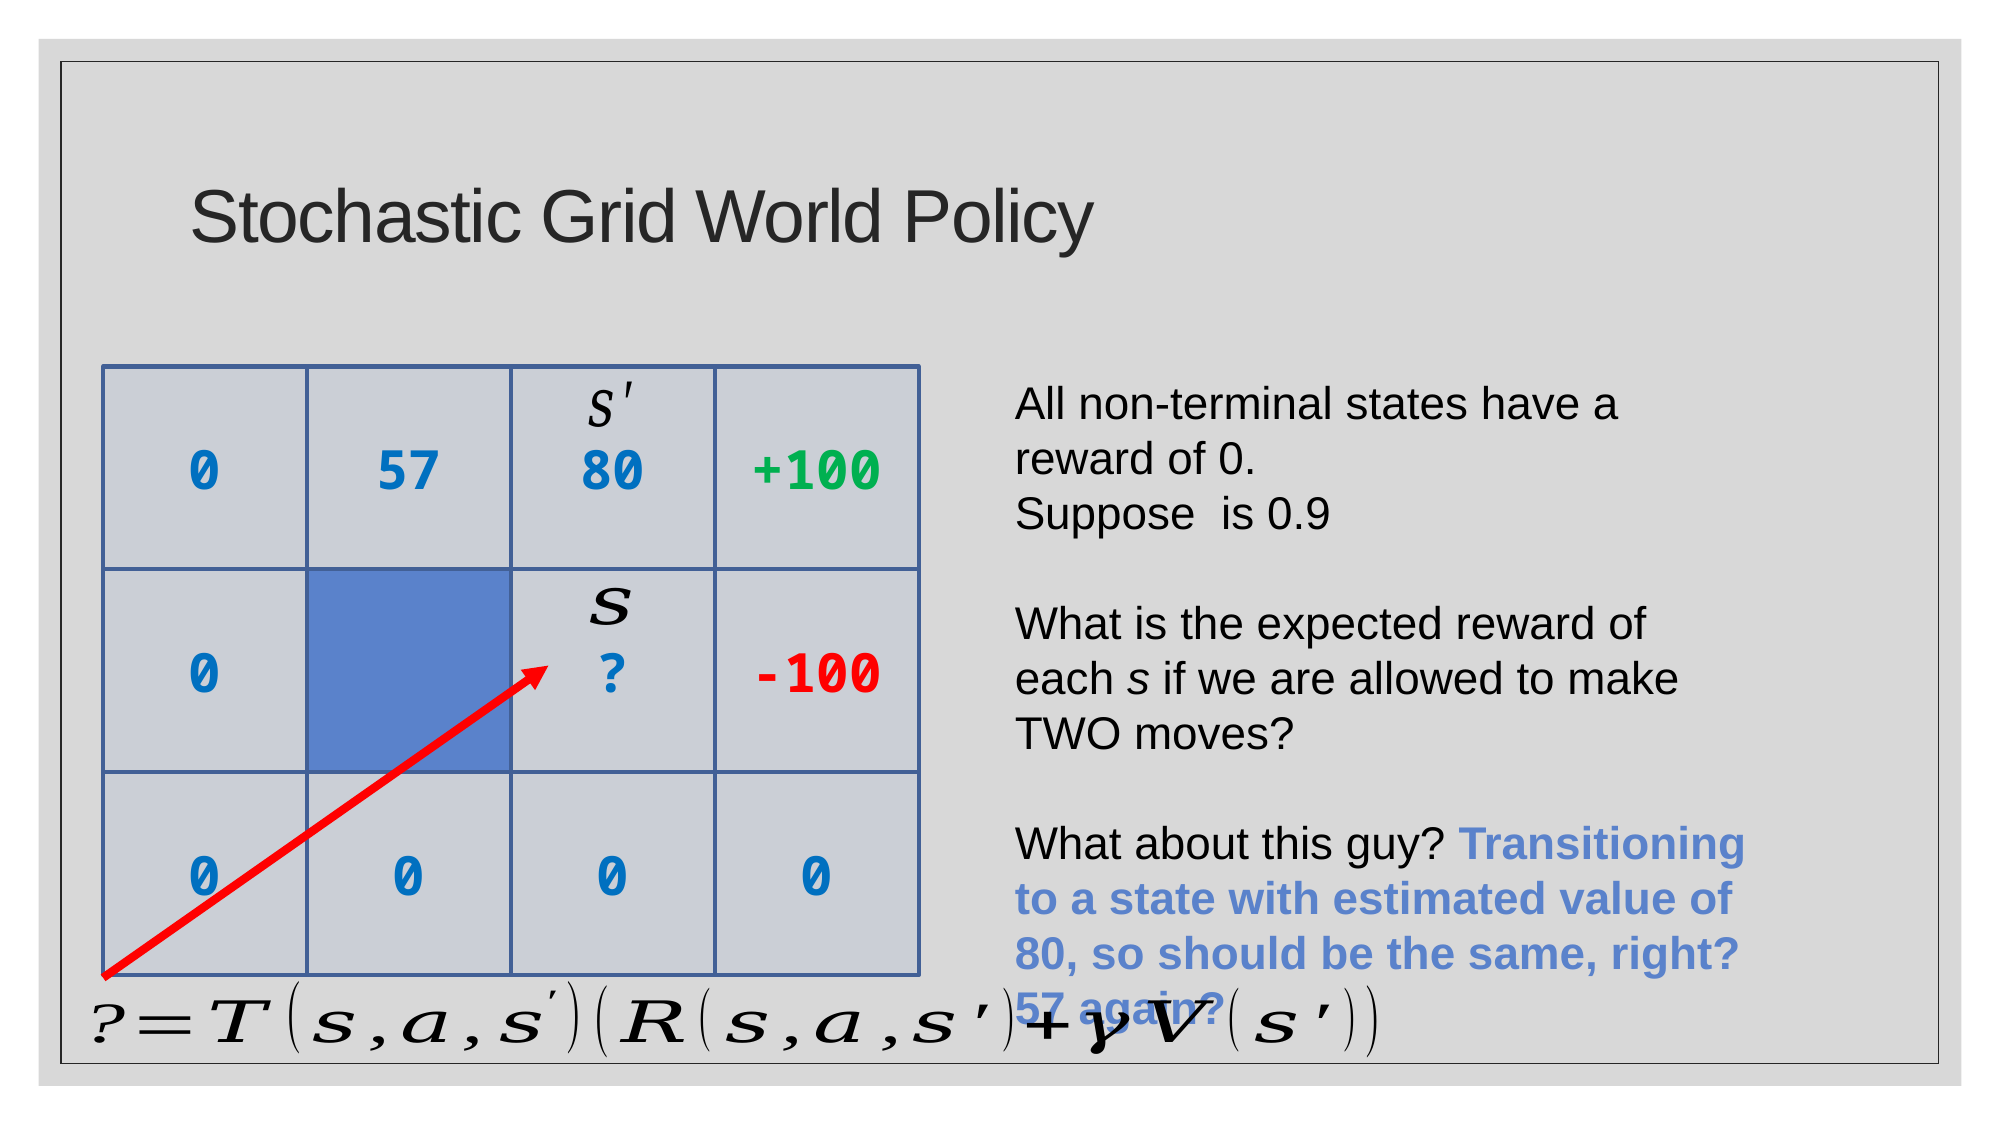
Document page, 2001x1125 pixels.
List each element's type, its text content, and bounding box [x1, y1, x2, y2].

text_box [103, 366, 919, 975]
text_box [103, 665, 549, 978]
title Stochastic Grid World Policy [174, 105, 1825, 331]
